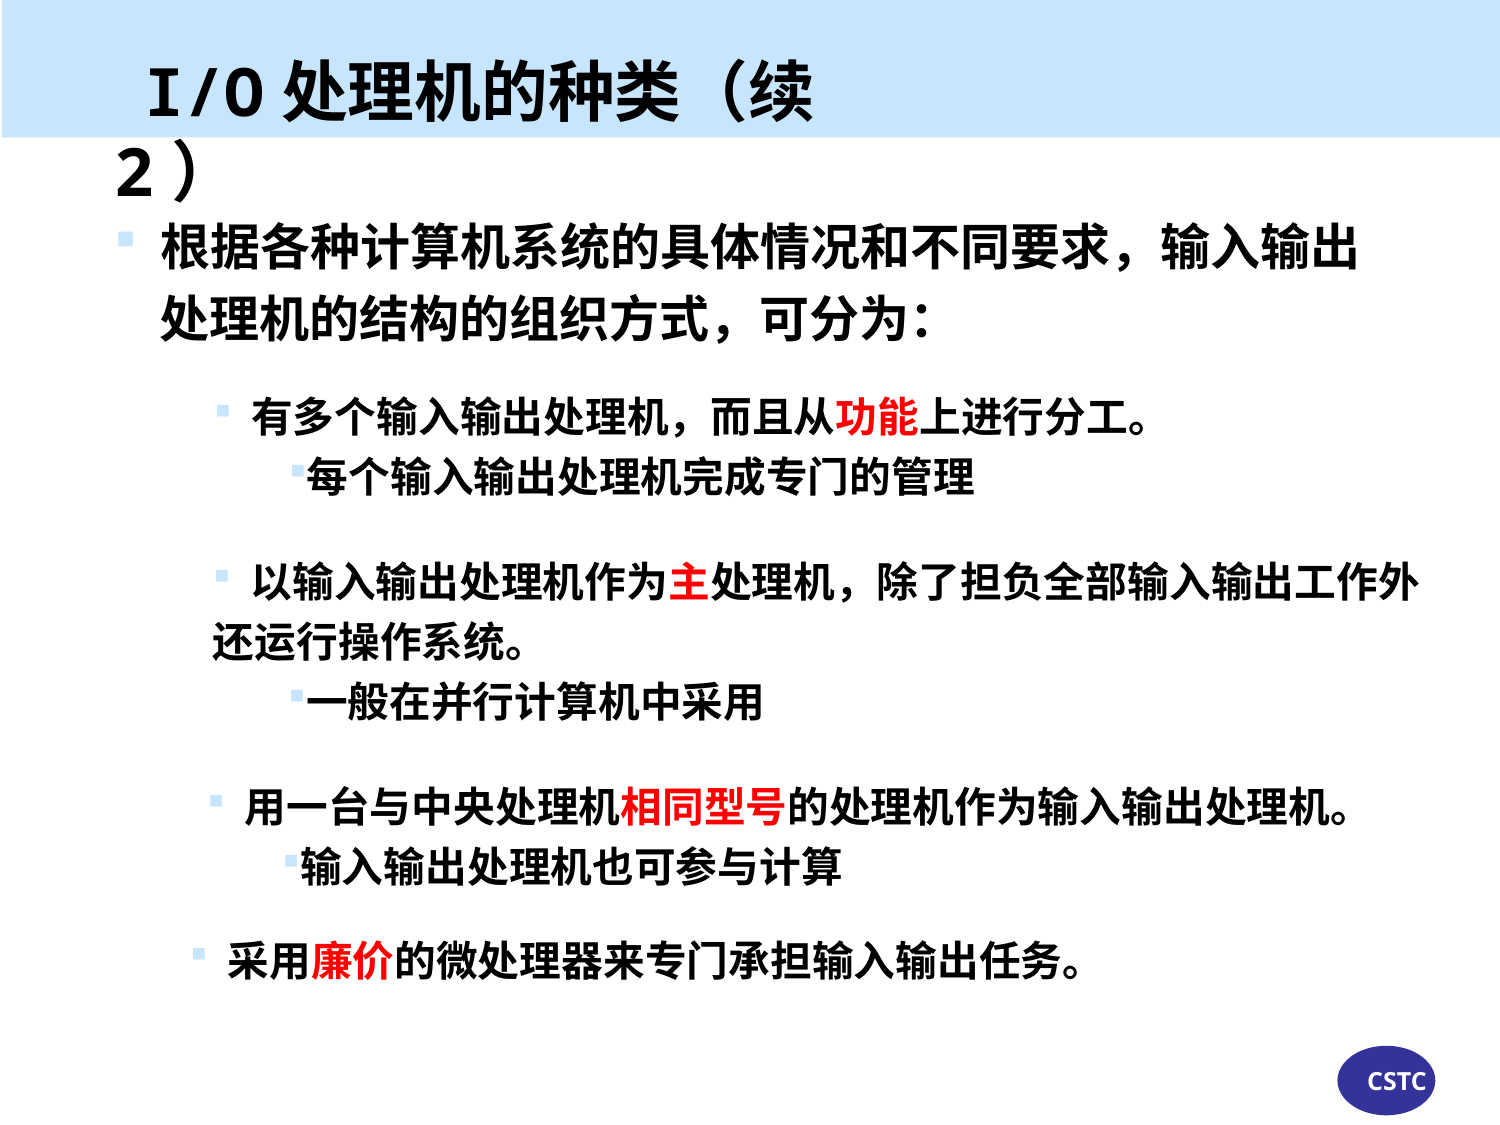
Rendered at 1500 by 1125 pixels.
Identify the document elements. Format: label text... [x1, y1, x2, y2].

text_box 根据各种计算机系统的具体情况和不同要求，输入输出 处理机的结构的组织方式，可分为： [99, 196, 1375, 355]
text_box 以输入输出处理机作为主处理机，除了担负全部输入输出工作外 还运行操作系统。 一般在并行计算机中采用 [123, 538, 1435, 734]
text_box 采用廉价的微处理器来专门承担输入输出任务。 [100, 916, 1354, 992]
text_box I/O处理机的种类（续2） [100, 42, 928, 218]
text_box 用一台与中央处理机相同型号的处理机作为输入输出处理机。 输入输出处理机也可参与计算 [117, 763, 1387, 898]
text_box 有多个输入输出处理机，而且从功能上进行分工。 每个输入输出处理机完成专门的管理 [123, 373, 1358, 509]
